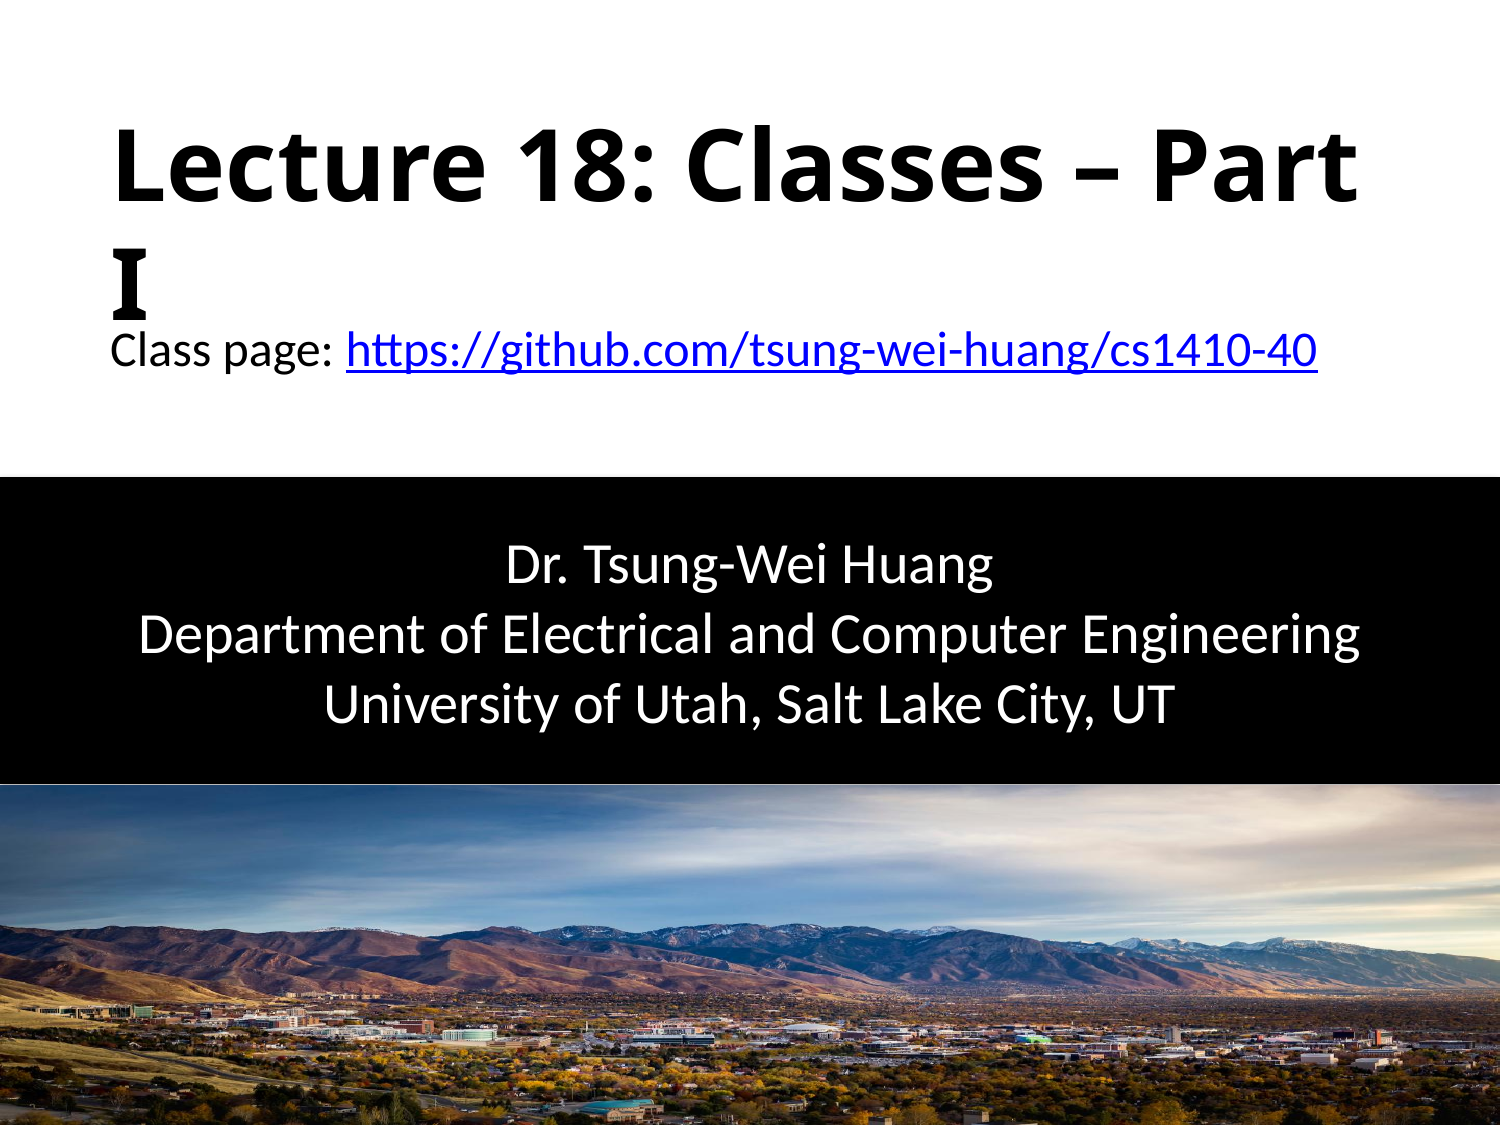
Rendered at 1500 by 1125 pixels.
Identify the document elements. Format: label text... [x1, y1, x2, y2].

text_box Class page: https://github.com/tsung-wei-huang/cs1410-40 [95, 309, 1381, 384]
picture [0, 785, 1500, 1125]
title Lecture 18: Classes – Part I [95, 93, 1405, 458]
text_box Dr. Tsung-Wei Huang Department of Electrical and Computer Engineering University of Utah, Salt Lake City, UT [0, 477, 1500, 784]
